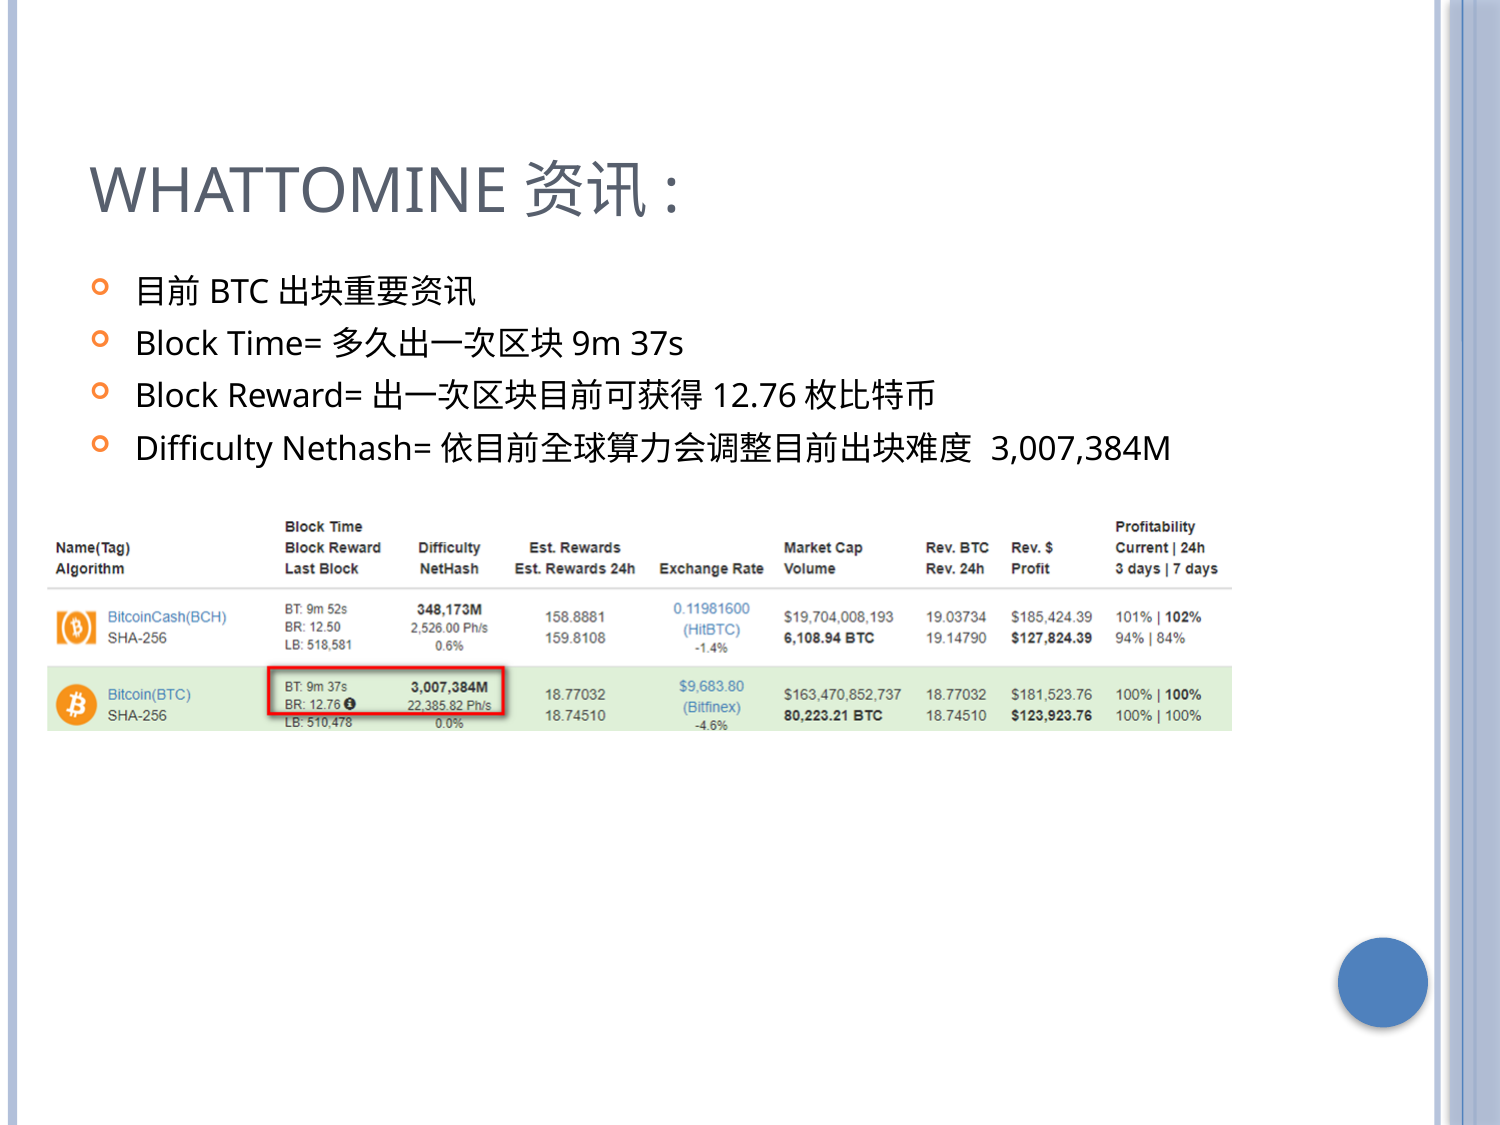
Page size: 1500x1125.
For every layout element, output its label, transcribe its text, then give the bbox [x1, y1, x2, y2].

picture [41, 514, 1232, 731]
text_box 目前BTC出块重要资讯 Block Time=多久出一次区块9m 37s Block Reward=出一次区块目前可获得12.76枚比特币 Difficulty Nethash=依目前全球算力会调整目前出块难度 3,007,384M [74, 262, 1300, 1062]
text_box Whattomine资讯: [74, 45, 1300, 233]
